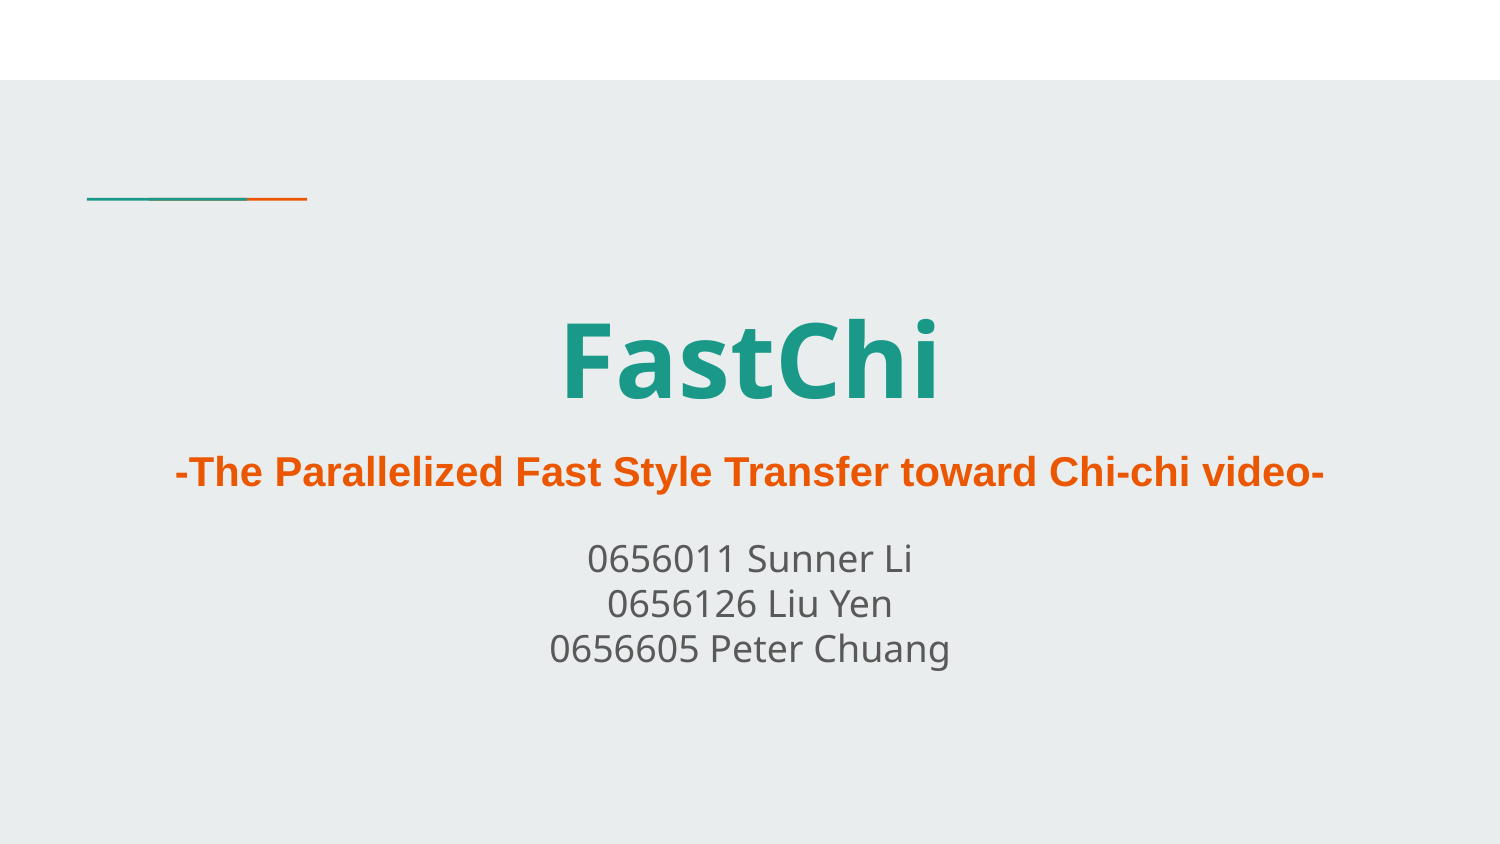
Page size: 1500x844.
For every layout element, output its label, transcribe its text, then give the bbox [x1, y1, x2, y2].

title FastChi -The Parallelized Fast Style Transfer toward Chi-chi video- [119, 216, 1381, 490]
subtitle 0656011 Sunner Li 0656126 Liu Yen 0656605 Peter Chuang [119, 520, 1381, 610]
